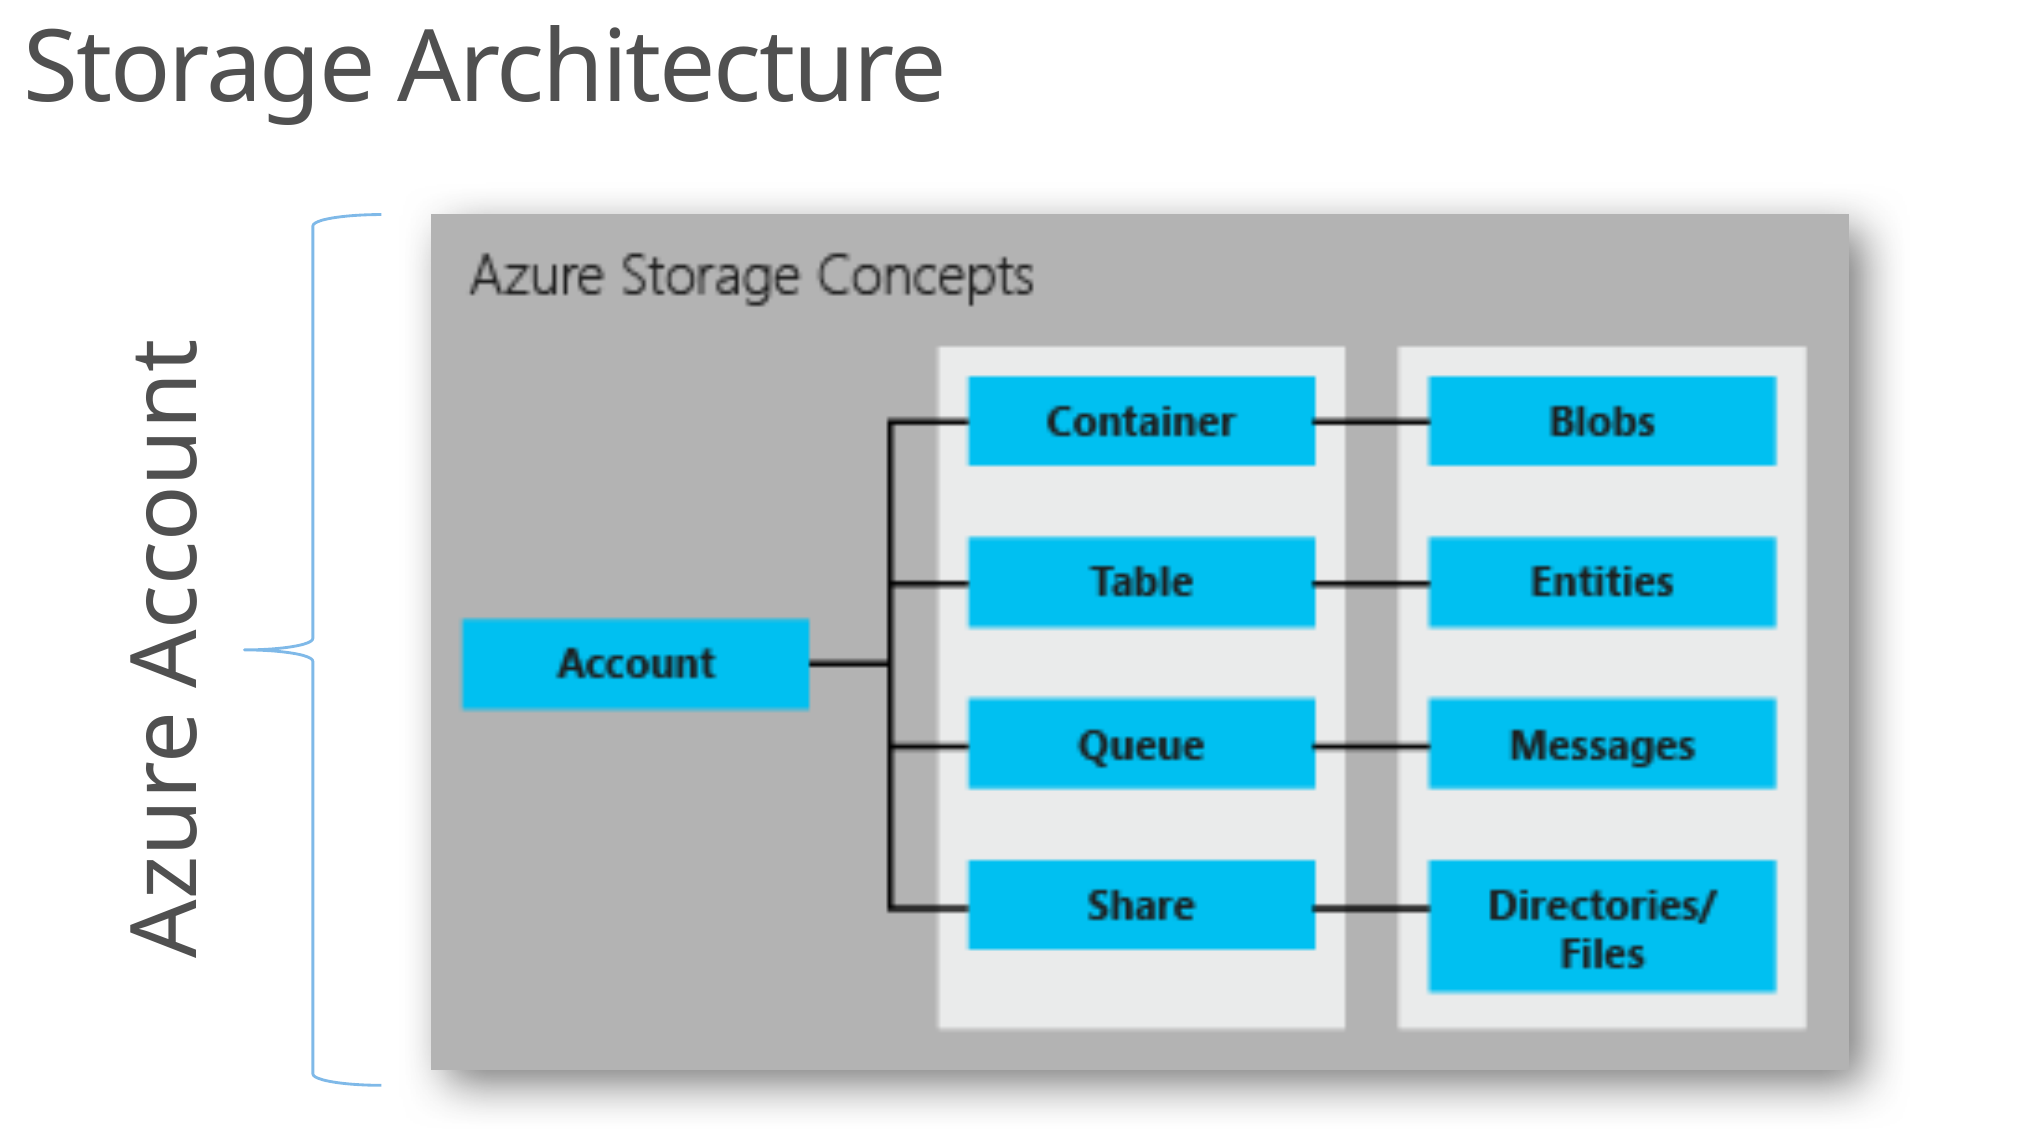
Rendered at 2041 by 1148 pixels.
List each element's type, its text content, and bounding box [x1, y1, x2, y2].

text_box [242, 213, 382, 1087]
picture [431, 214, 1849, 1070]
title Storage Architecture [0, 0, 2041, 130]
text_box Azure Account [93, 227, 241, 1070]
